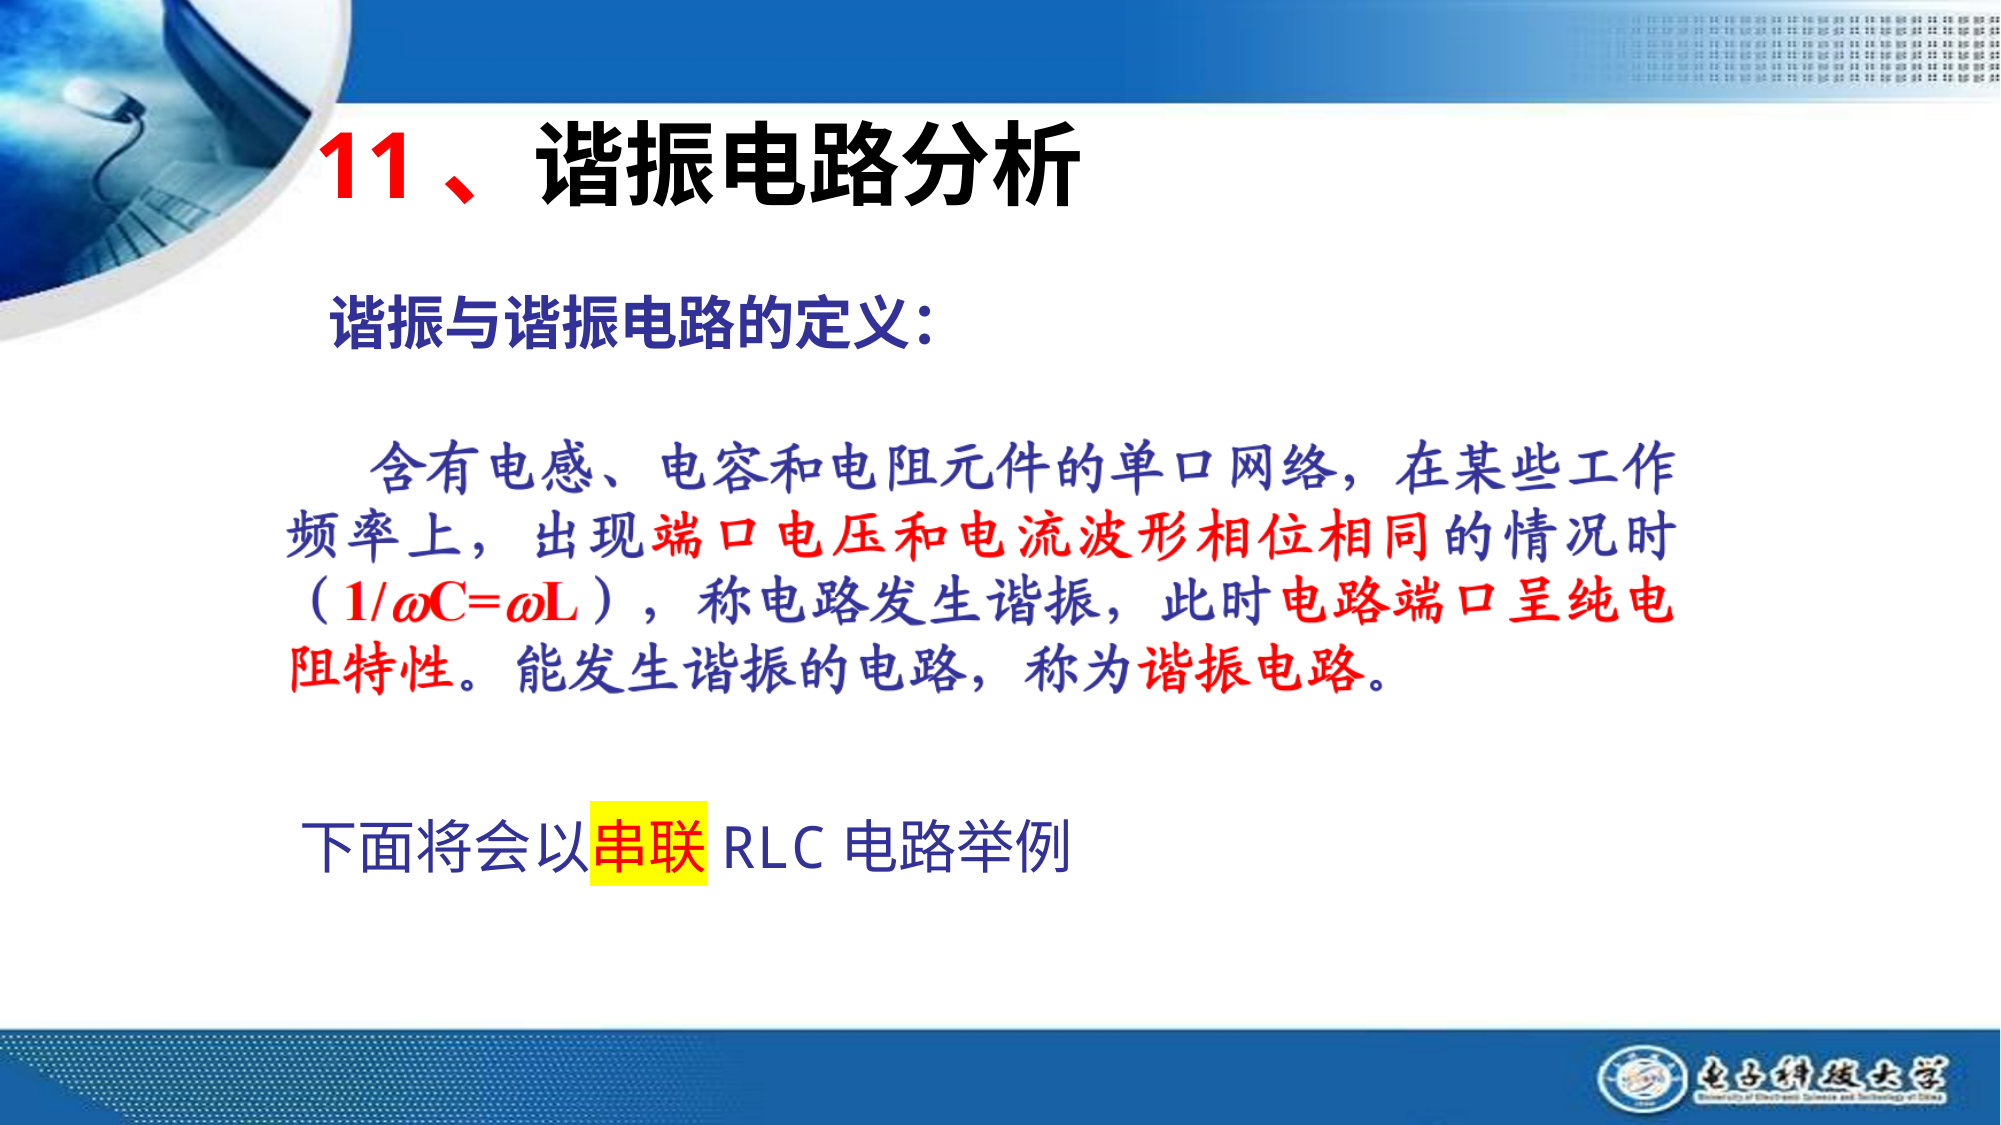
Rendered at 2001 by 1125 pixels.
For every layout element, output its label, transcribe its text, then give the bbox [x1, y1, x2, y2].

text_box 11、谐振电路分析 [299, 99, 1646, 224]
picture [0, 0, 2001, 1125]
text_box 谐振与谐振电路的定义： [313, 278, 1045, 364]
text_box 下面将会以串联RLC电路举例 [284, 803, 1092, 888]
